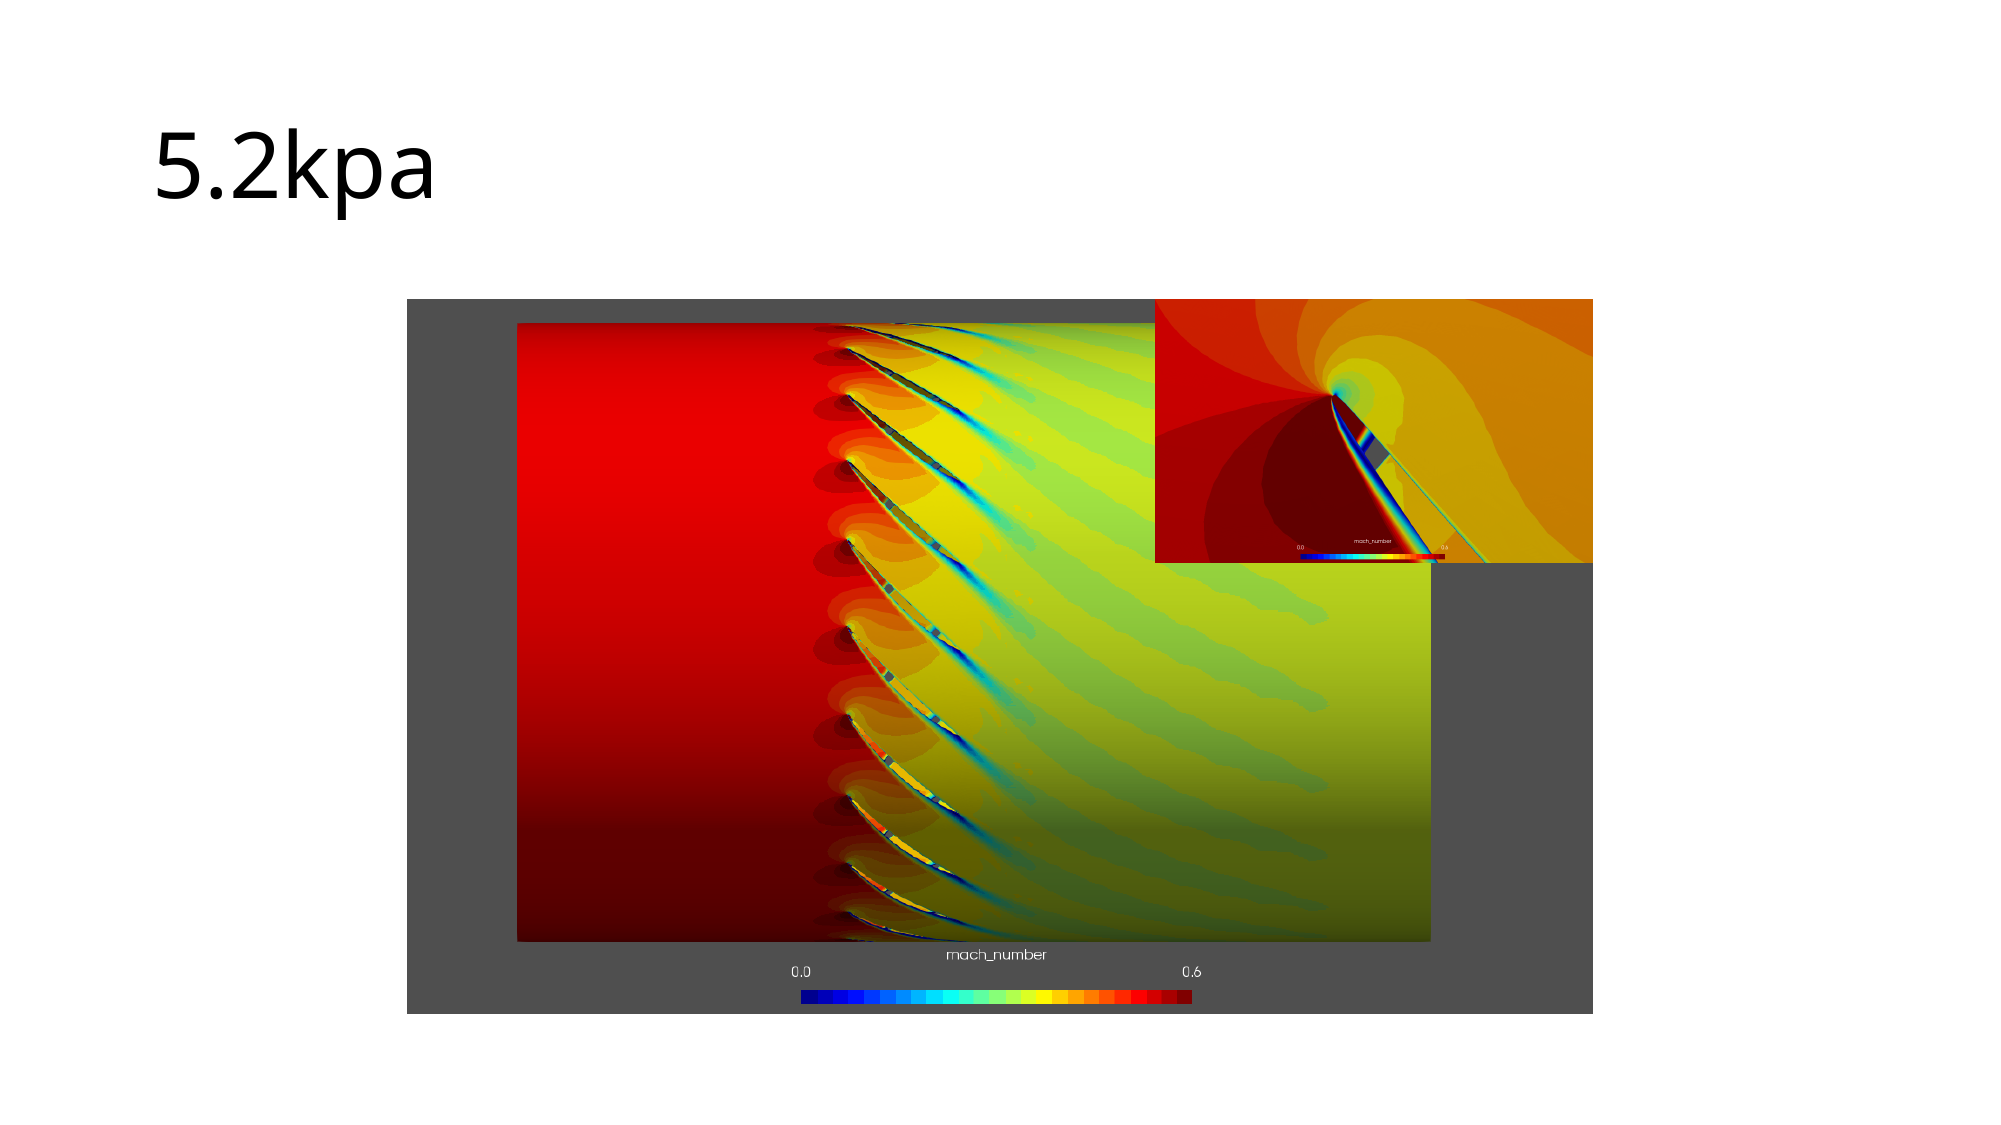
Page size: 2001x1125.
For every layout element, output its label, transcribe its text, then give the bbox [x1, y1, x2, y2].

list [407, 299, 1593, 1014]
picture [1155, 299, 1593, 563]
title 5.2kpa [137, 59, 1863, 278]
